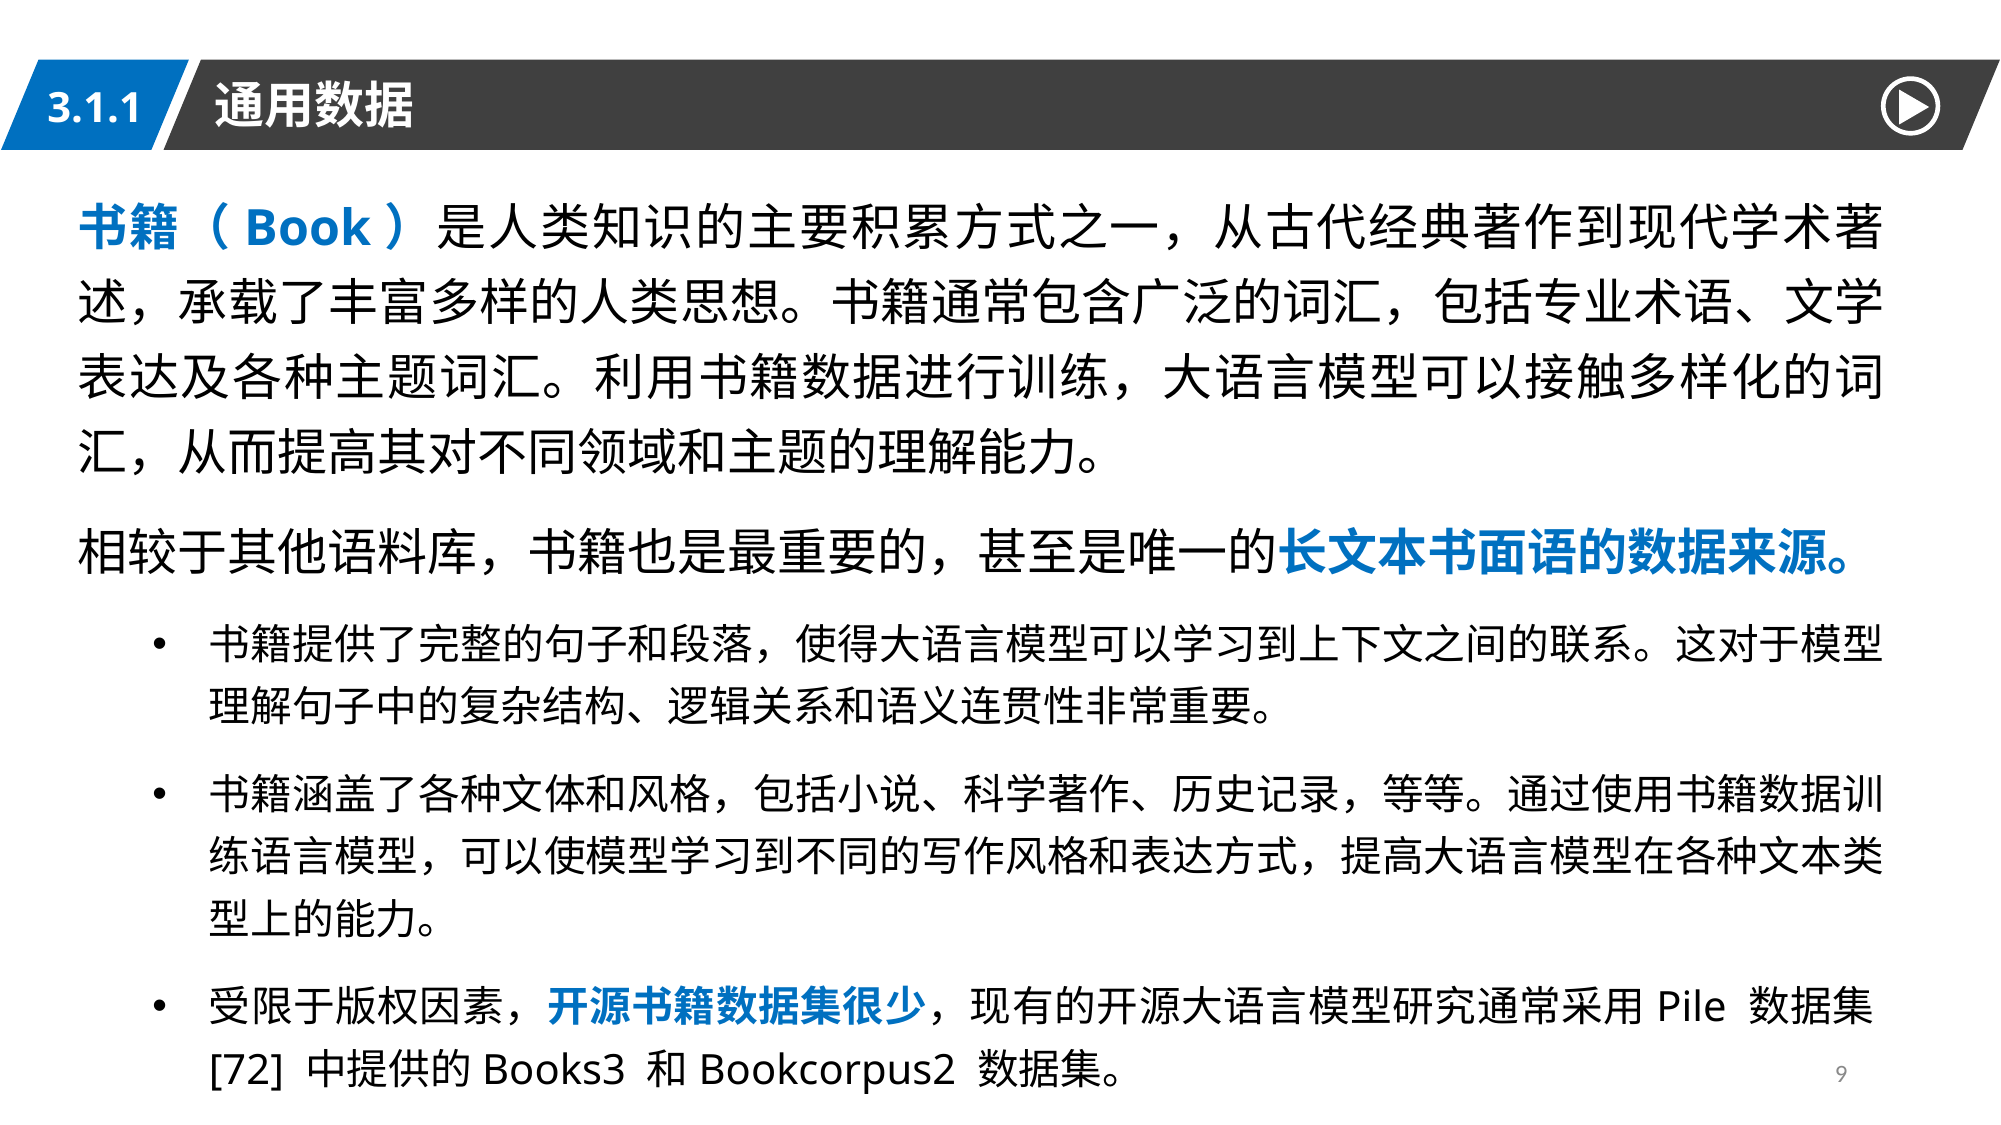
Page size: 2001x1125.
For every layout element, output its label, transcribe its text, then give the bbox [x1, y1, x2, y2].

text_box [163, 59, 2000, 150]
text_box [32, 59, 189, 120]
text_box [1883, 78, 1939, 134]
text_box 通用数据 [199, 66, 430, 142]
text_box 书籍（Book）是人类知识的主要积累方式之一，从古代经典著作到现代学术著述，承载了丰富多样的人类思想。书籍通常包含广泛的词汇，包括专业术语、文学表达及各种主题词汇。利用书籍数据进行训练，大语言模型可以接触多样化的词汇，从而提高其对不同领域和主题的理解能力。 相较于其他语料库，书籍也是最重要的，甚至是唯一的长文本书面语的数据来源。 书籍提供了完整的句子和段落，使得大语言模型可以学习到上下文之间的联系。这对于模型理解句子中的复杂结构、逻辑关系和语义连贯性非常重要。 书籍涵盖了各种文体和风格，包括小说、科学著作、历史记录，等等。通过使用书籍数据训练语言模型，可以使模型学习到不同的写作风格和表达方式，提高大语言模型在各种文本类型上的能力。 受限于版权因素，开源书籍数据集很少，现有的开源大语言模型研究通常采用Pile 数据集[72] 中提供的Books3 和Bookcorpus2 数据集。 [62, 172, 1900, 1100]
text_box [1, 89, 157, 150]
text_box 3.1.1 [26, 73, 164, 138]
